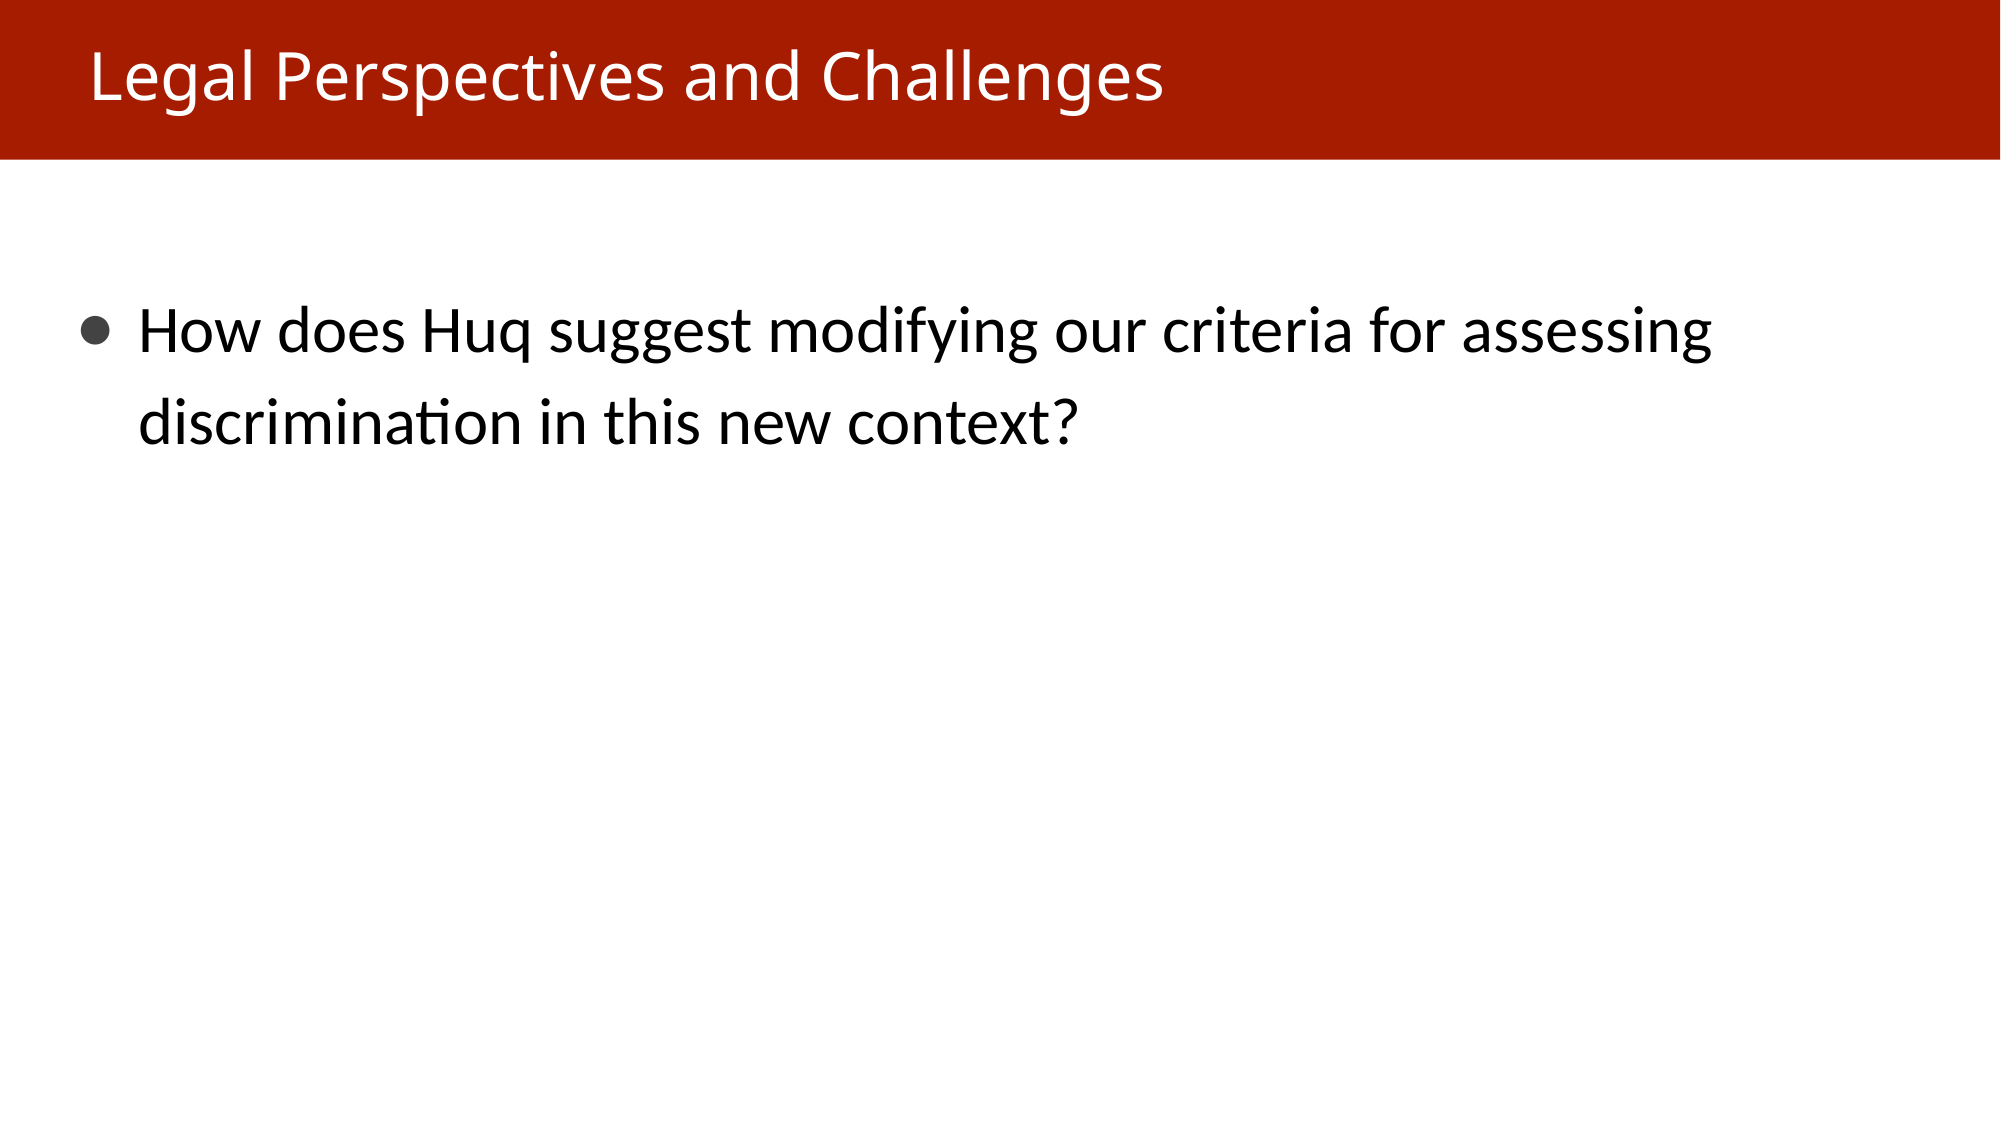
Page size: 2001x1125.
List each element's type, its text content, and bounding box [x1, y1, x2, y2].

title Legal Perspectives and Challenges [68, 14, 1932, 140]
list How does Huq suggest modifying our criteria for assessing discrimination in this new context? [43, 254, 1957, 1002]
